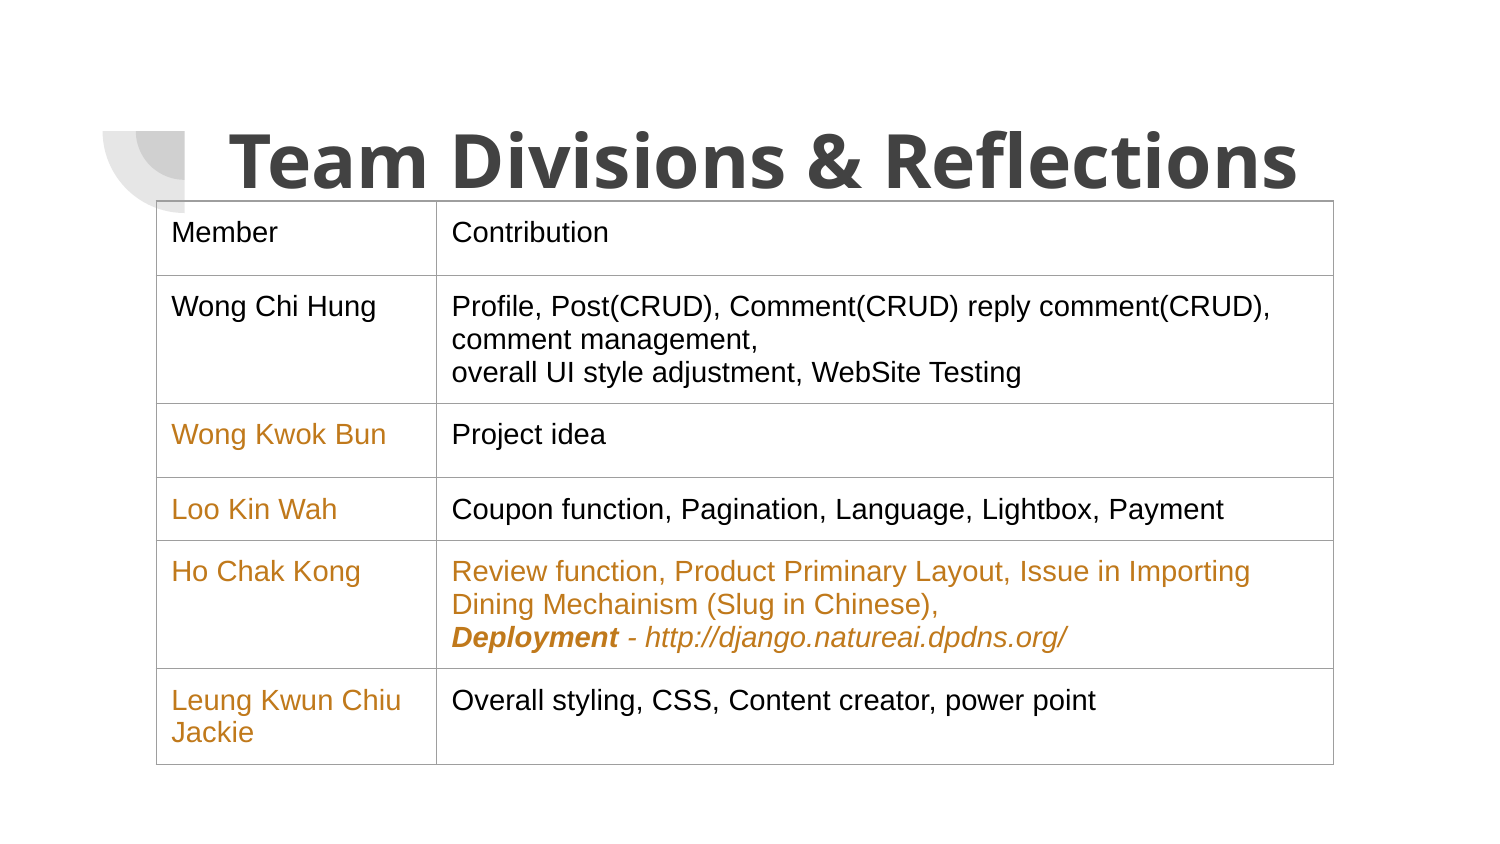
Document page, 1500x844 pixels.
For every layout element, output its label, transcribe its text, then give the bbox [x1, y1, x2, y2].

table_cell Loo Kin Wah [157, 478, 436, 540]
table_cell Profile, Post(CRUD), Comment(CRUD) reply comment(CRUD), comment management, overall UI style adjustment, WebSite Testing [437, 276, 1333, 403]
table_cell Review function, Product Priminary Layout, Issue in Importing Dining Mechainism (Slug in Chinese), Deployment - http://django.natureai.dpdns.org/ [437, 541, 1333, 668]
table_cell Leung Kwun Chiu Jackie [157, 669, 436, 764]
table_header Member [157, 202, 436, 275]
table_cell Ho Chak Kong [157, 541, 436, 668]
title Team Divisions & Reflections [213, 98, 1368, 189]
list [51, 189, 1449, 817]
table_cell Coupon function, Pagination, Language, Lightbox, Payment [437, 478, 1333, 540]
table_cell Project idea [437, 404, 1333, 477]
table_header Contribution [437, 202, 1333, 275]
table_cell Overall styling, CSS, Content creator, power point [437, 669, 1333, 764]
table_cell Wong Kwok Bun [157, 404, 436, 477]
table_cell Wong Chi Hung [157, 276, 436, 403]
